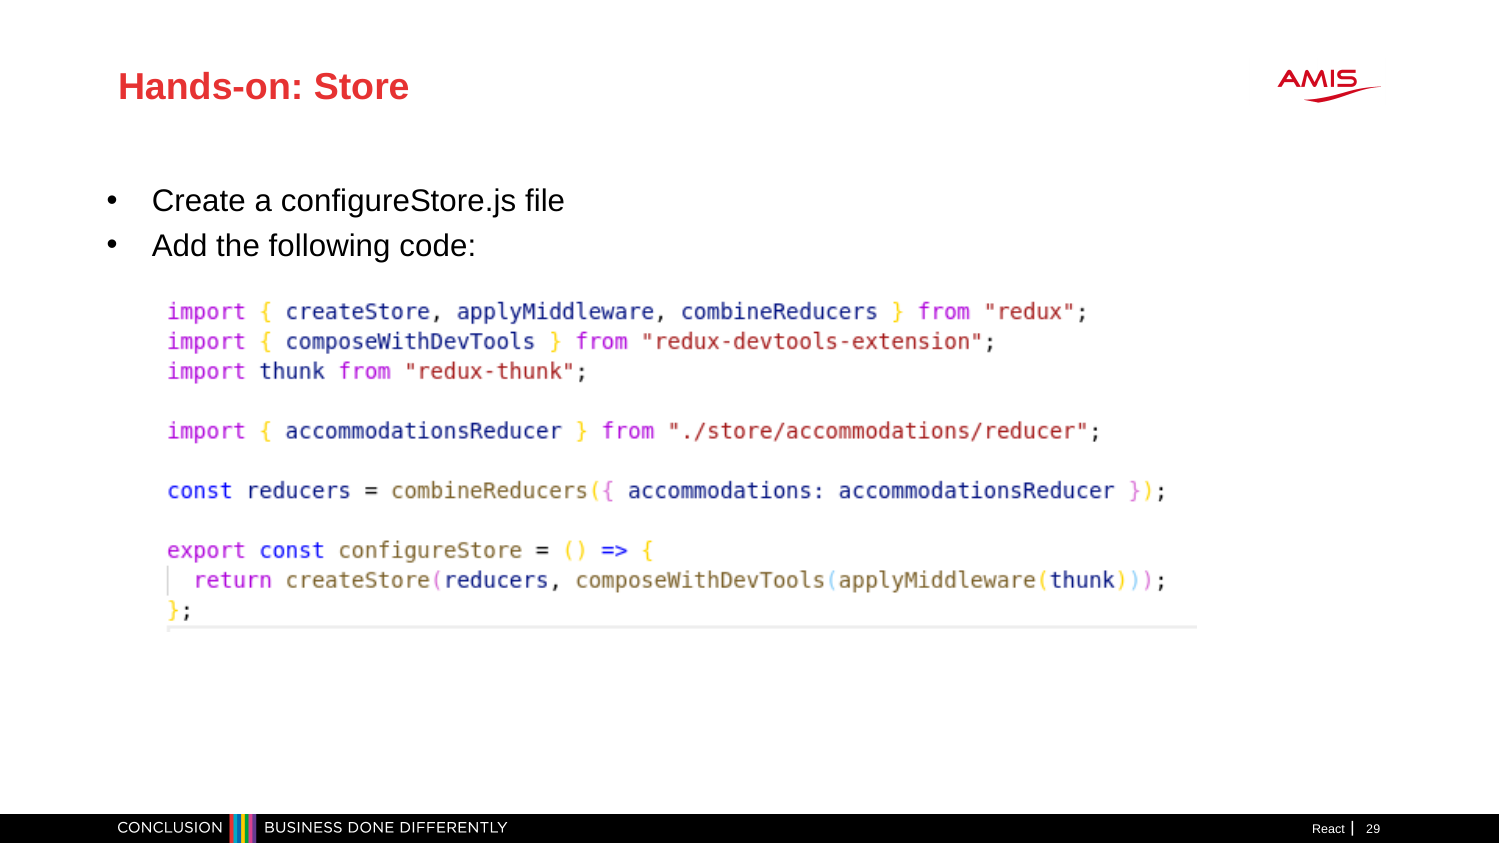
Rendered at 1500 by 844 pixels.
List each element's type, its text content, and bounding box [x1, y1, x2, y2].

text_box <number> [1358, 820, 1381, 837]
text_box Hands-on: Store [118, 47, 1204, 129]
picture [1204, 58, 1386, 105]
picture [239, 814, 1499, 843]
picture [0, 814, 236, 843]
text_box Create a configureStore.js file Add the following code: [105, 128, 1190, 765]
picture [149, 299, 1197, 632]
text_box React [814, 820, 1345, 837]
